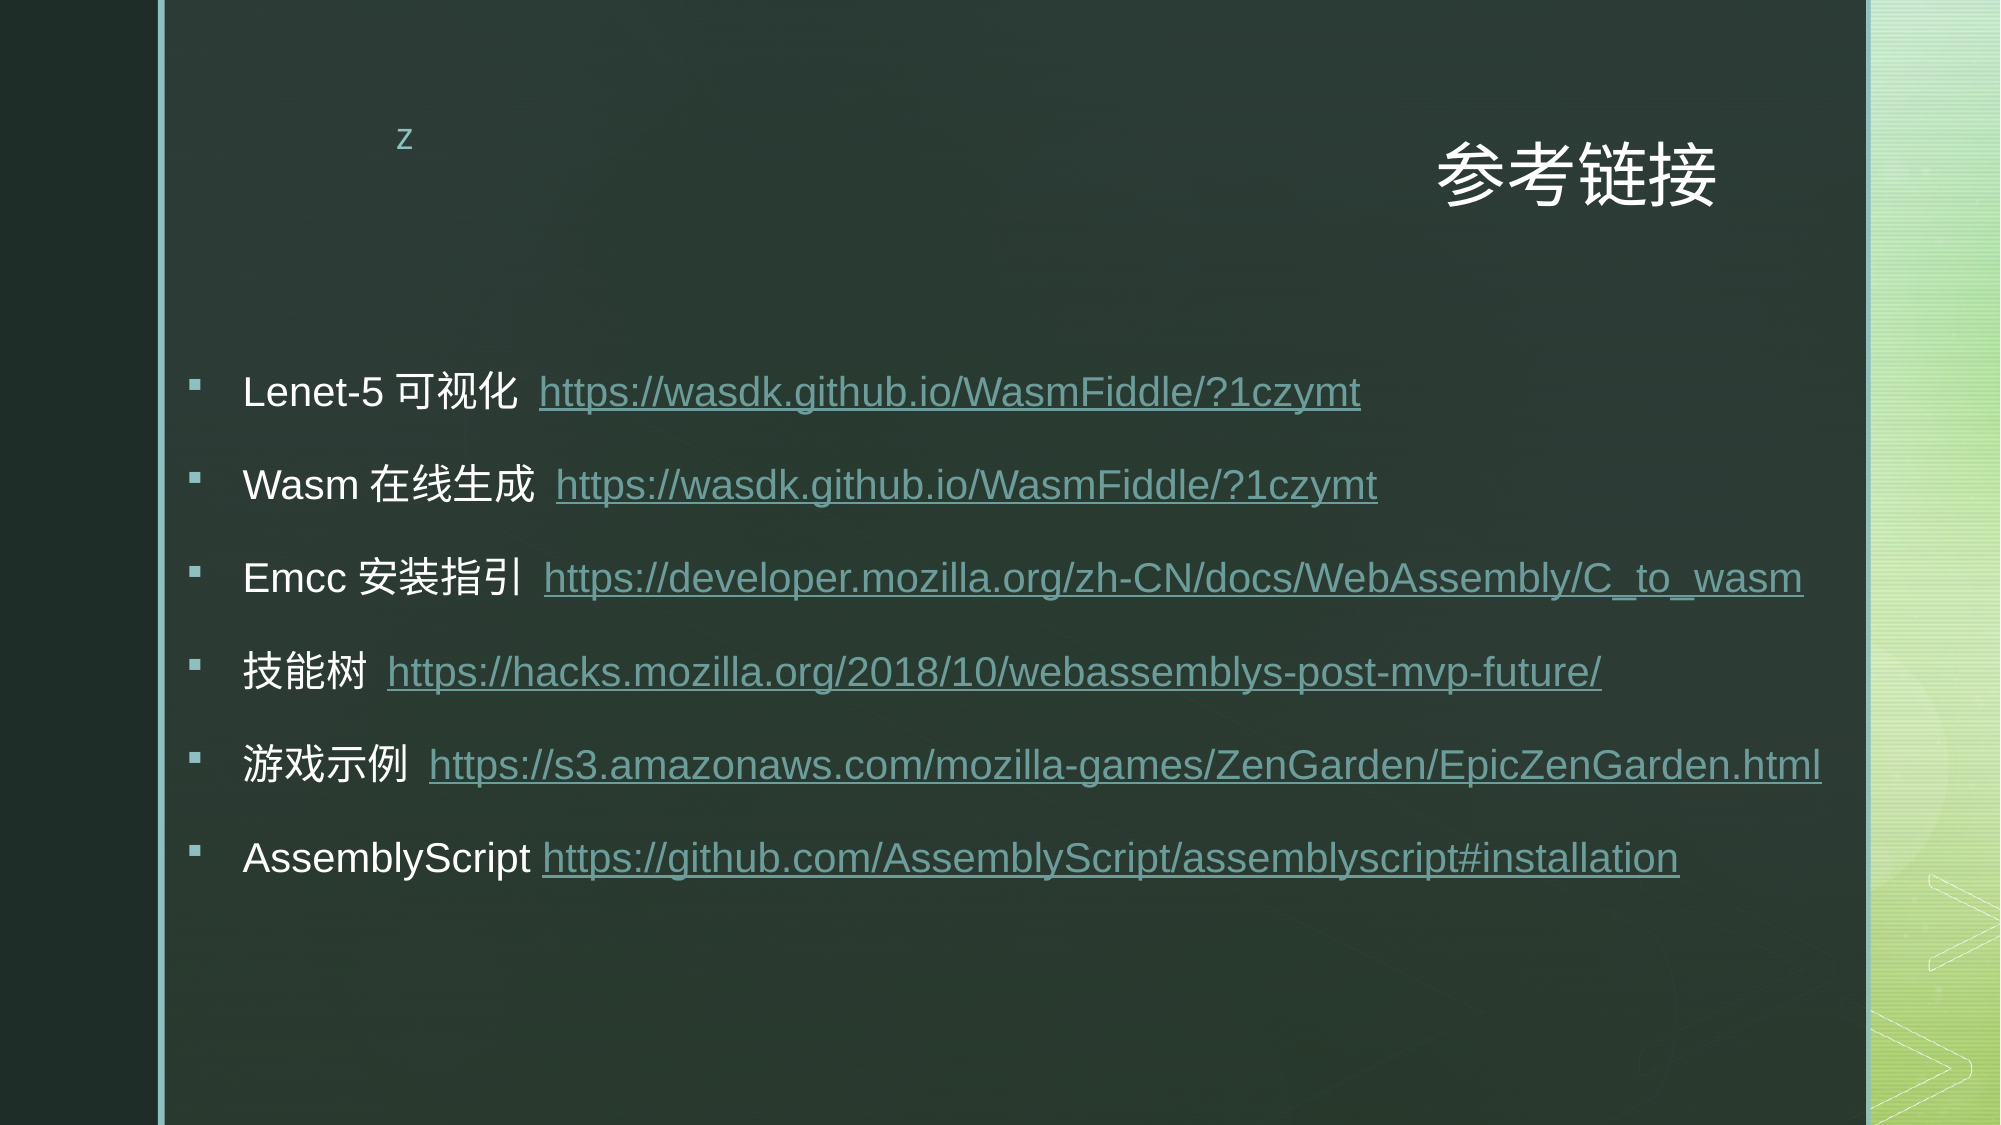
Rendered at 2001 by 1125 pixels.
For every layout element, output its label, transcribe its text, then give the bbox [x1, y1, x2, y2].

list Lenet-5可视化 https://wasdk.github.io/WasmFiddle/?1czymt Wasm在线生成 https://wasdk.github.io/WasmFiddle/?1czymt Emcc安装指引 https://developer.mozilla.org/zh-CN/docs/WebAssembly/C_to_wasm 技能树 https://hacks.mozilla.org/2018/10/webassemblys-post-mvp-future/ 游戏示例 https://s3.amazonaws.com/mozilla-games/ZenGarden/EpicZenGarden.html AssemblyScript https://github.com/AssemblyScript/assemblyscript#installation [171, 336, 1854, 993]
picture [1871, 0, 2001, 1125]
title 参考链接 [428, 132, 1734, 310]
